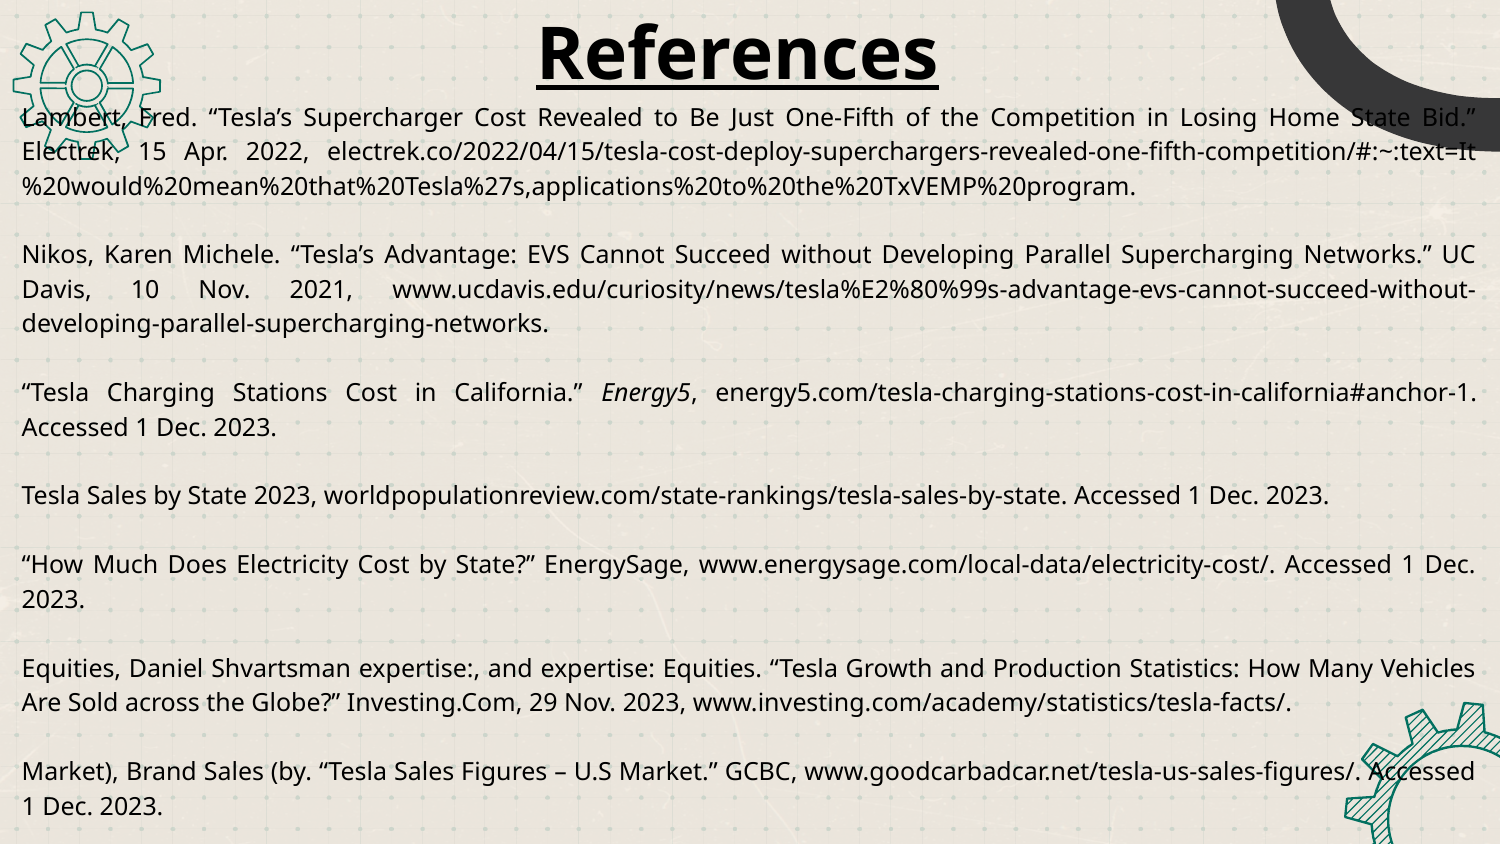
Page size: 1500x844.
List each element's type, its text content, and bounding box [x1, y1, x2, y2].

title References [219, 0, 1256, 81]
subtitle Lambert, Fred. “Tesla’s Supercharger Cost Revealed to Be Just One-Fifth of the Competition in Losing Home State Bid.” Electrek, 15 Apr. 2022, electrek.co/2022/04/15/tesla-cost-deploy-superchargers-revealed-one-fifth-competition/#:~:text=It%20would%20mean%20that%20Tesla%27s,applications%20to%20the%20TxVEMP%20program. Nikos, Karen Michele. “Tesla’s Advantage: EVS Cannot Succeed without Developing Parallel Supercharging Networks.” UC Davis, 10 Nov. 2021, www.ucdavis.edu/curiosity/news/tesla%E2%80%99s-advantage-evs-cannot-succeed-without-developing-parallel-supercharging-networks. “Tesla Charging Stations Cost in California.” Energy5, energy5.com/tesla-charging-stations-cost-in-california#anchor-1. Accessed 1 Dec. 2023. Tesla Sales by State 2023, worldpopulationreview.com/state-rankings/tesla-sales-by-state. Accessed 1 Dec. 2023. “How Much Does Electricity Cost by State?” EnergySage, www.energysage.com/local-data/electricity-cost/. Accessed 1 Dec. 2023. Equities, Daniel Shvartsman expertise:, and expertise: Equities. “Tesla Growth and Production Statistics: How Many Vehicles Are Sold across the Globe?” Investing.Com, 29 Nov. 2023, www.investing.com/academy/statistics/tesla-facts/. Market), Brand Sales (by. “Tesla Sales Figures – U.S Market.” GCBC, www.goodcarbadcar.net/tesla-us-sales-figures/. Accessed 1 Dec. 2023. [6, 81, 1494, 844]
